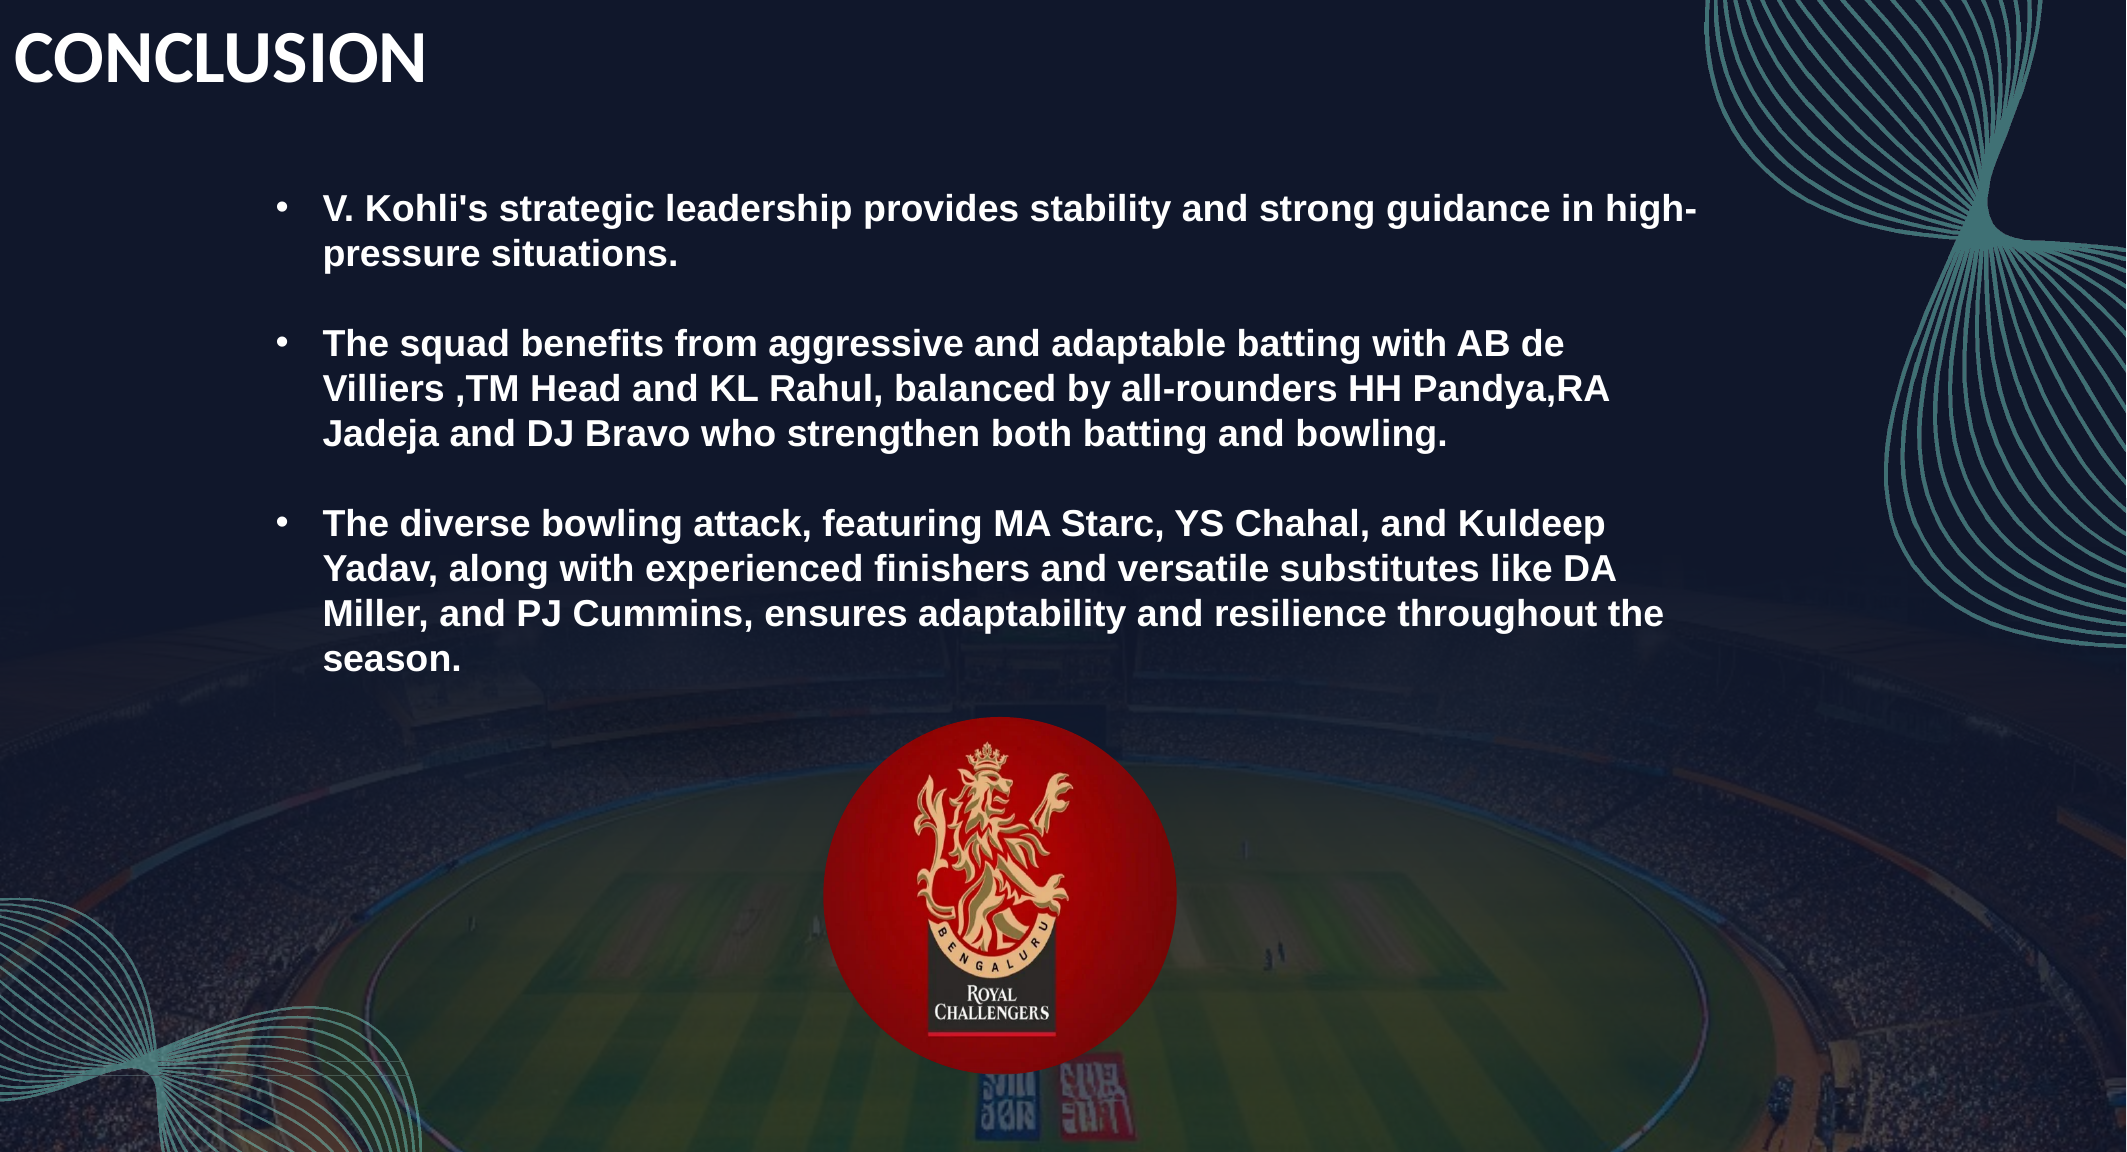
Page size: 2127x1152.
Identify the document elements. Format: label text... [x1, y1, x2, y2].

text_box V. Kohli's strategic leadership provides stability and strong guidance in high-pressure situations. The squad benefits from aggressive and adaptable batting with AB de Villiers ,TM Head and KL Rahul, balanced by all-rounders HH Pandya,RA Jadeja and DJ Bravo who strengthen both batting and bowling. The diverse bowling attack, featuring MA Starc, YS Chahal, and Kuldeep Yadav, along with experienced finishers and versatile substitutes like DA Miller, and PJ Cummins, ensures adaptability and resilience throughout the season. [260, 176, 1740, 687]
text_box CONCLUSION [0, 0, 2000, 105]
picture [823, 716, 1177, 1075]
